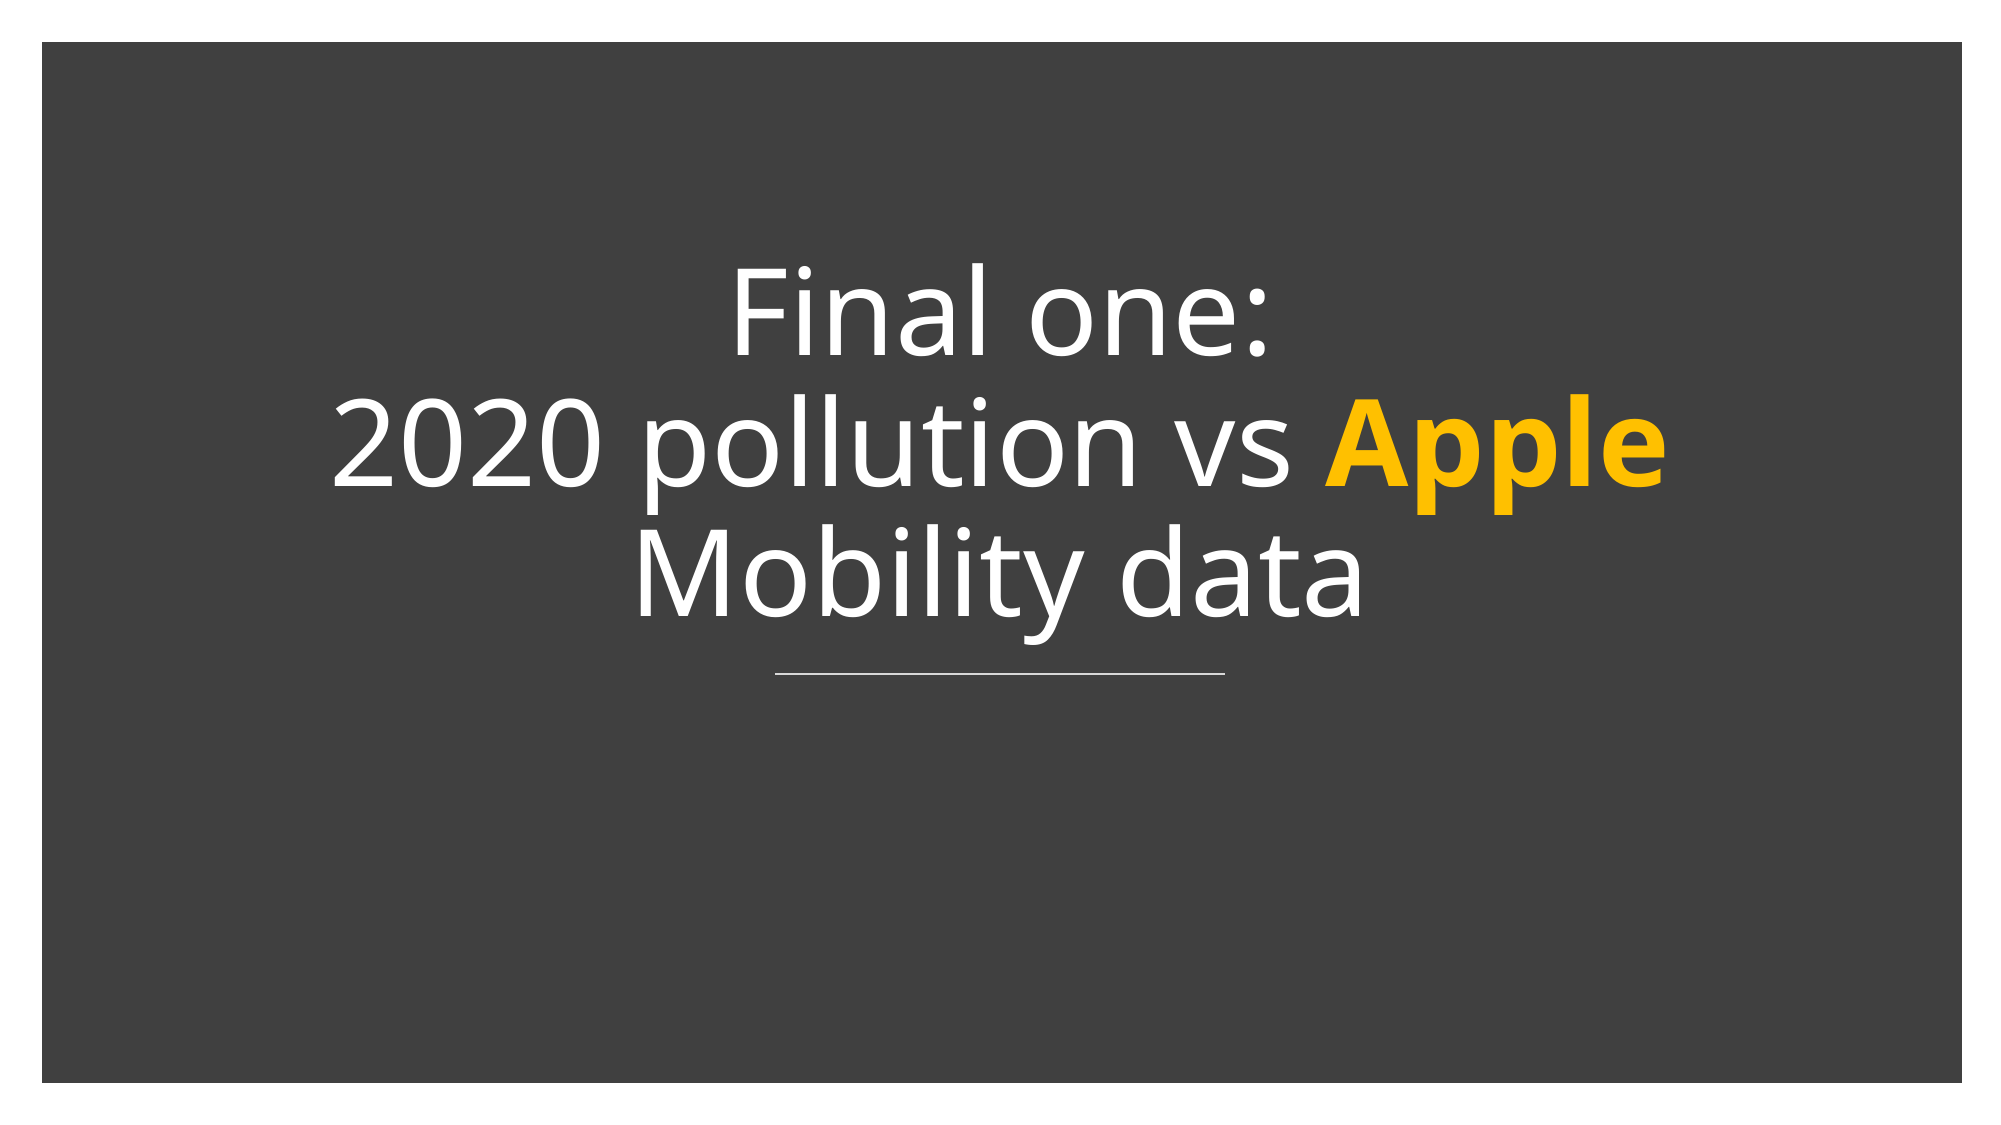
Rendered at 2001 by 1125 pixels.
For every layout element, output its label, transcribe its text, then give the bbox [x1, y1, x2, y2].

text_box [52, 52, 1952, 1073]
text_box [0, 0, 2000, 1125]
title Final one: 2020 pollution vs Apple Mobility data [249, 184, 1750, 650]
